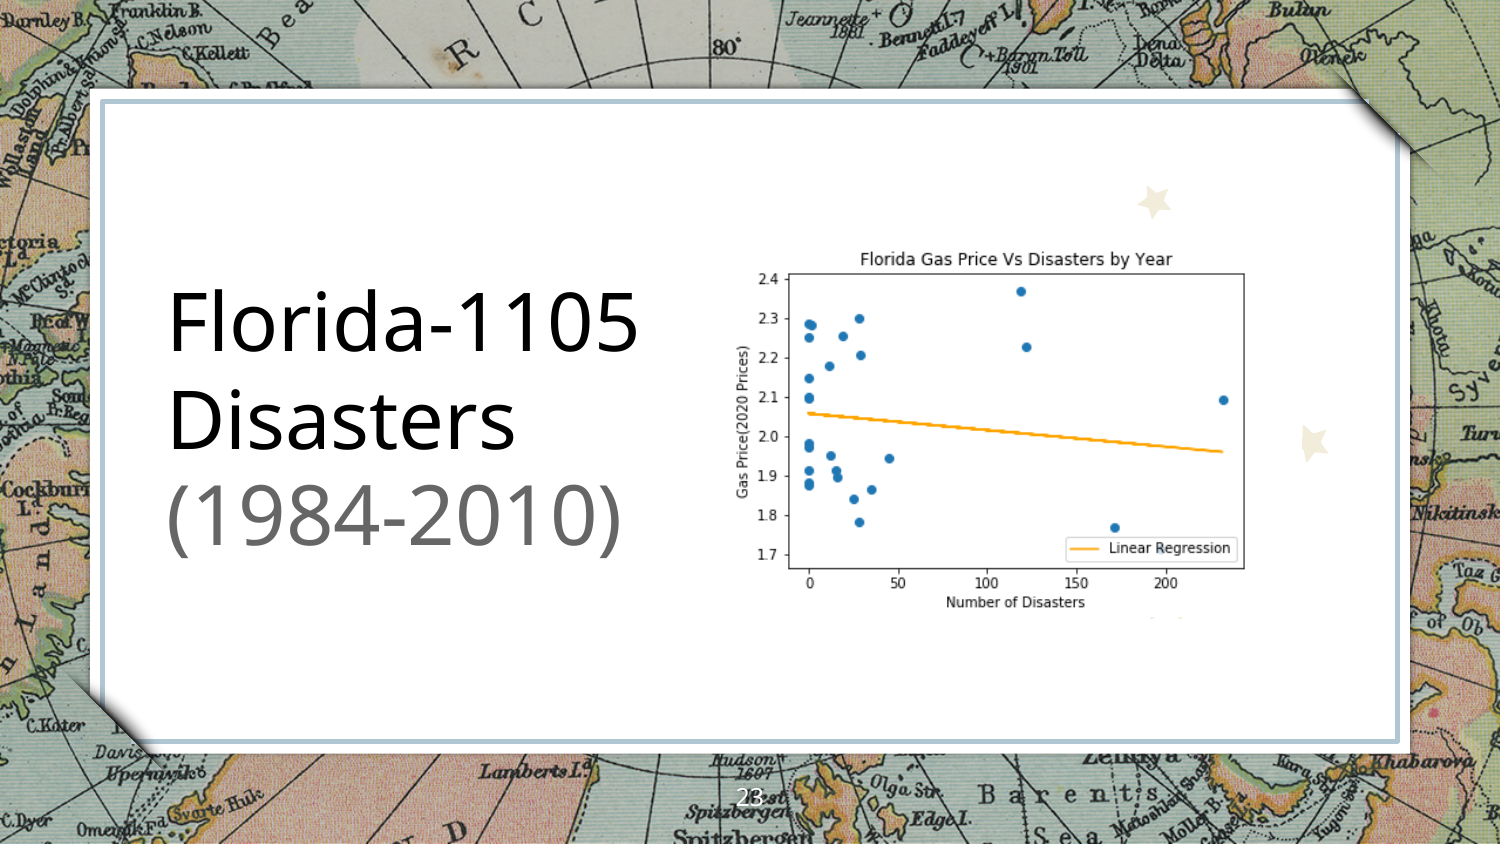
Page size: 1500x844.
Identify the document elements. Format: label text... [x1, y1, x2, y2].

text_box [1137, 185, 1171, 220]
subtitle (1984-2010) [166, 462, 710, 592]
text_box [1306, 427, 1328, 463]
title Florida-1105 Disasters [166, 275, 710, 462]
picture [715, 226, 1302, 618]
slide_number ‹#› [705, 753, 795, 844]
picture [0, 0, 1500, 844]
